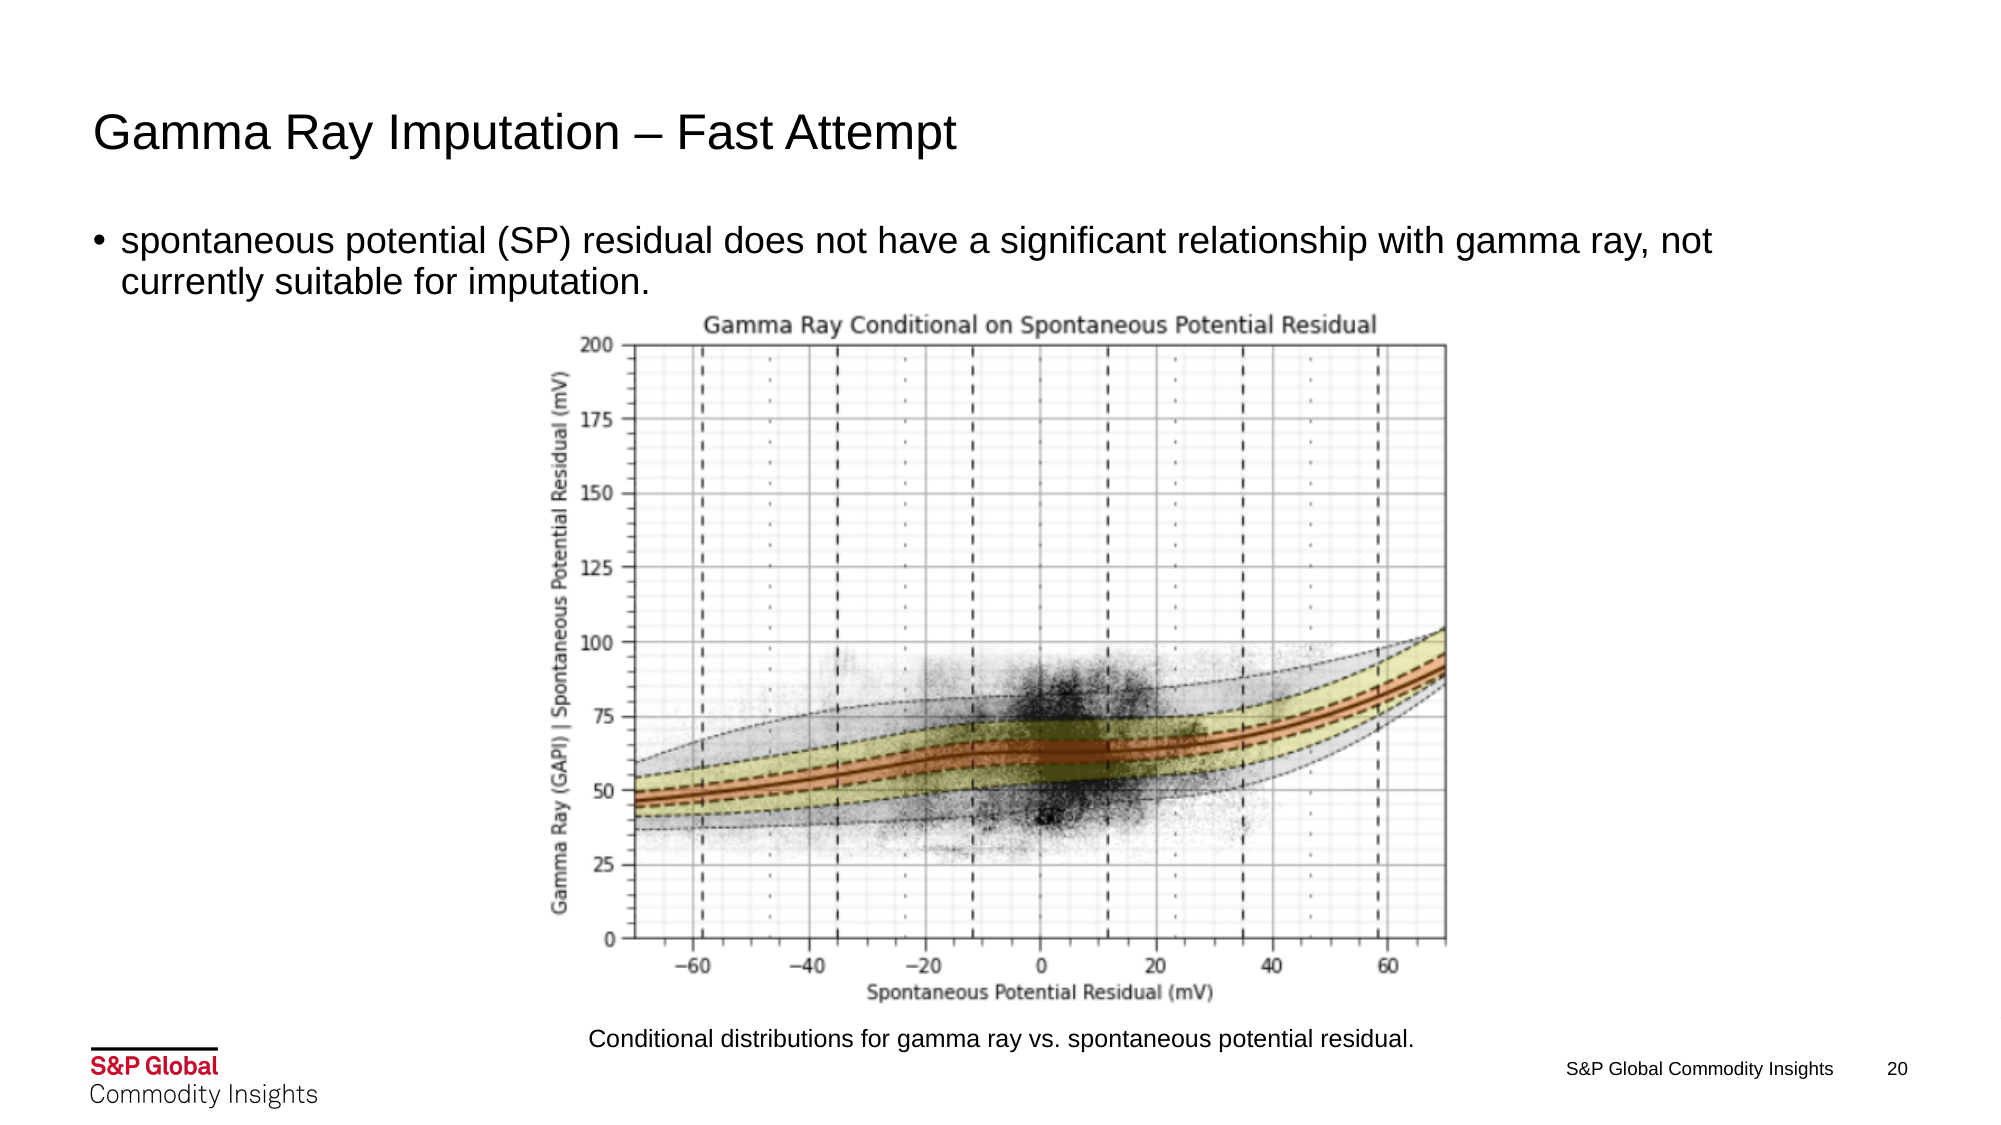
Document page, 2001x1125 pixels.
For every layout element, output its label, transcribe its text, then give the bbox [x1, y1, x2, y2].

text_box Conditional distributions for gamma ray vs. spontaneous potential residual. [573, 1019, 1432, 1060]
footer S&P Global Commodity Insights [1012, 1050, 1834, 1086]
slide_number 20 [1838, 1050, 1909, 1086]
title Gamma Ray Imputation – Fast Attempt [93, 106, 1908, 214]
list spontaneous potential (SP) residual does not have a significant relationship with gamma ray, not currently suitable for imputation. [93, 221, 1855, 395]
picture [523, 300, 1477, 1019]
picture [73, 1029, 335, 1121]
